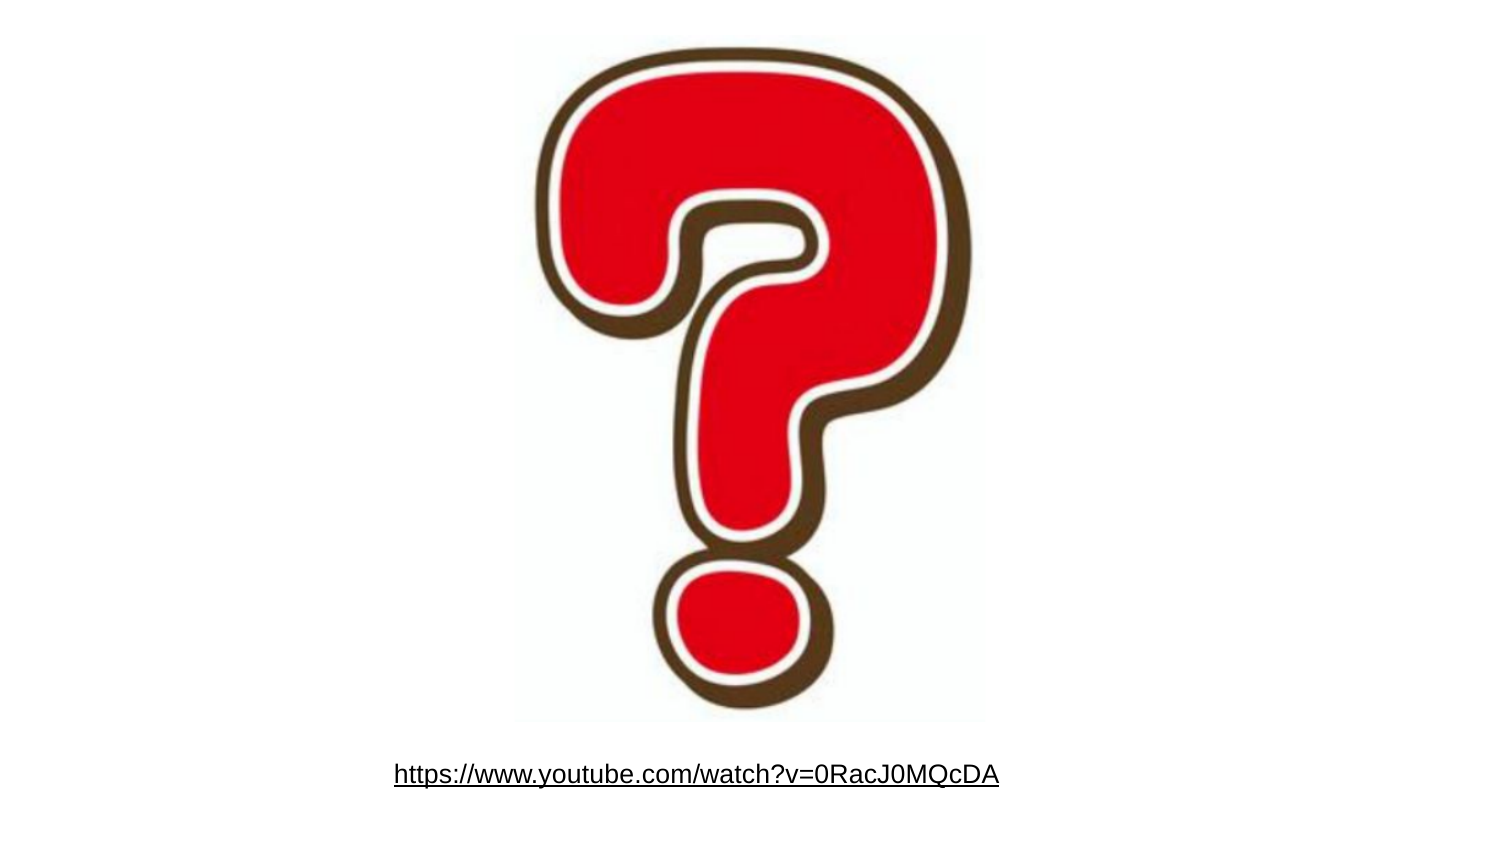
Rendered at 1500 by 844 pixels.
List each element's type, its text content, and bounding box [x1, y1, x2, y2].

list https://www.youtube.com/watch?v=0RacJ0MQcDA [379, 737, 1121, 805]
picture [514, 34, 986, 722]
